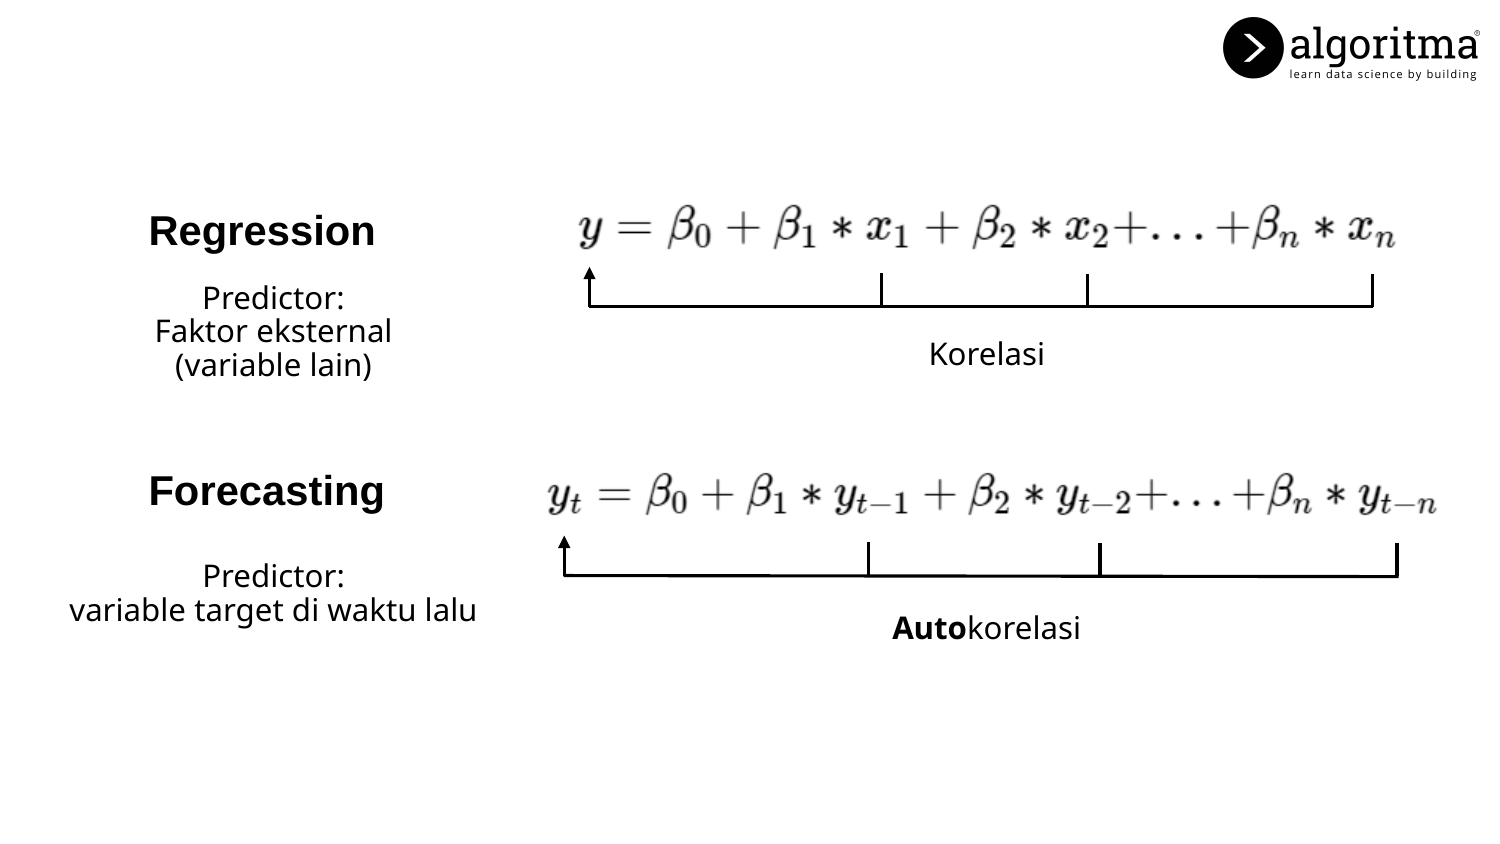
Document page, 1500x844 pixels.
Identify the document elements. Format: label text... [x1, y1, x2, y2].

title Regression [137, 173, 410, 274]
title Autokorelasi [776, 599, 1198, 659]
picture [1203, 0, 1500, 100]
picture [519, 447, 1445, 536]
title Predictor: Faktor eksternal (variable lain) [63, 274, 484, 392]
title Forecasting [137, 433, 410, 535]
title Predictor: variable target di waktu lalu [45, 535, 502, 654]
picture [558, 188, 1405, 277]
title Korelasi [776, 326, 1198, 386]
